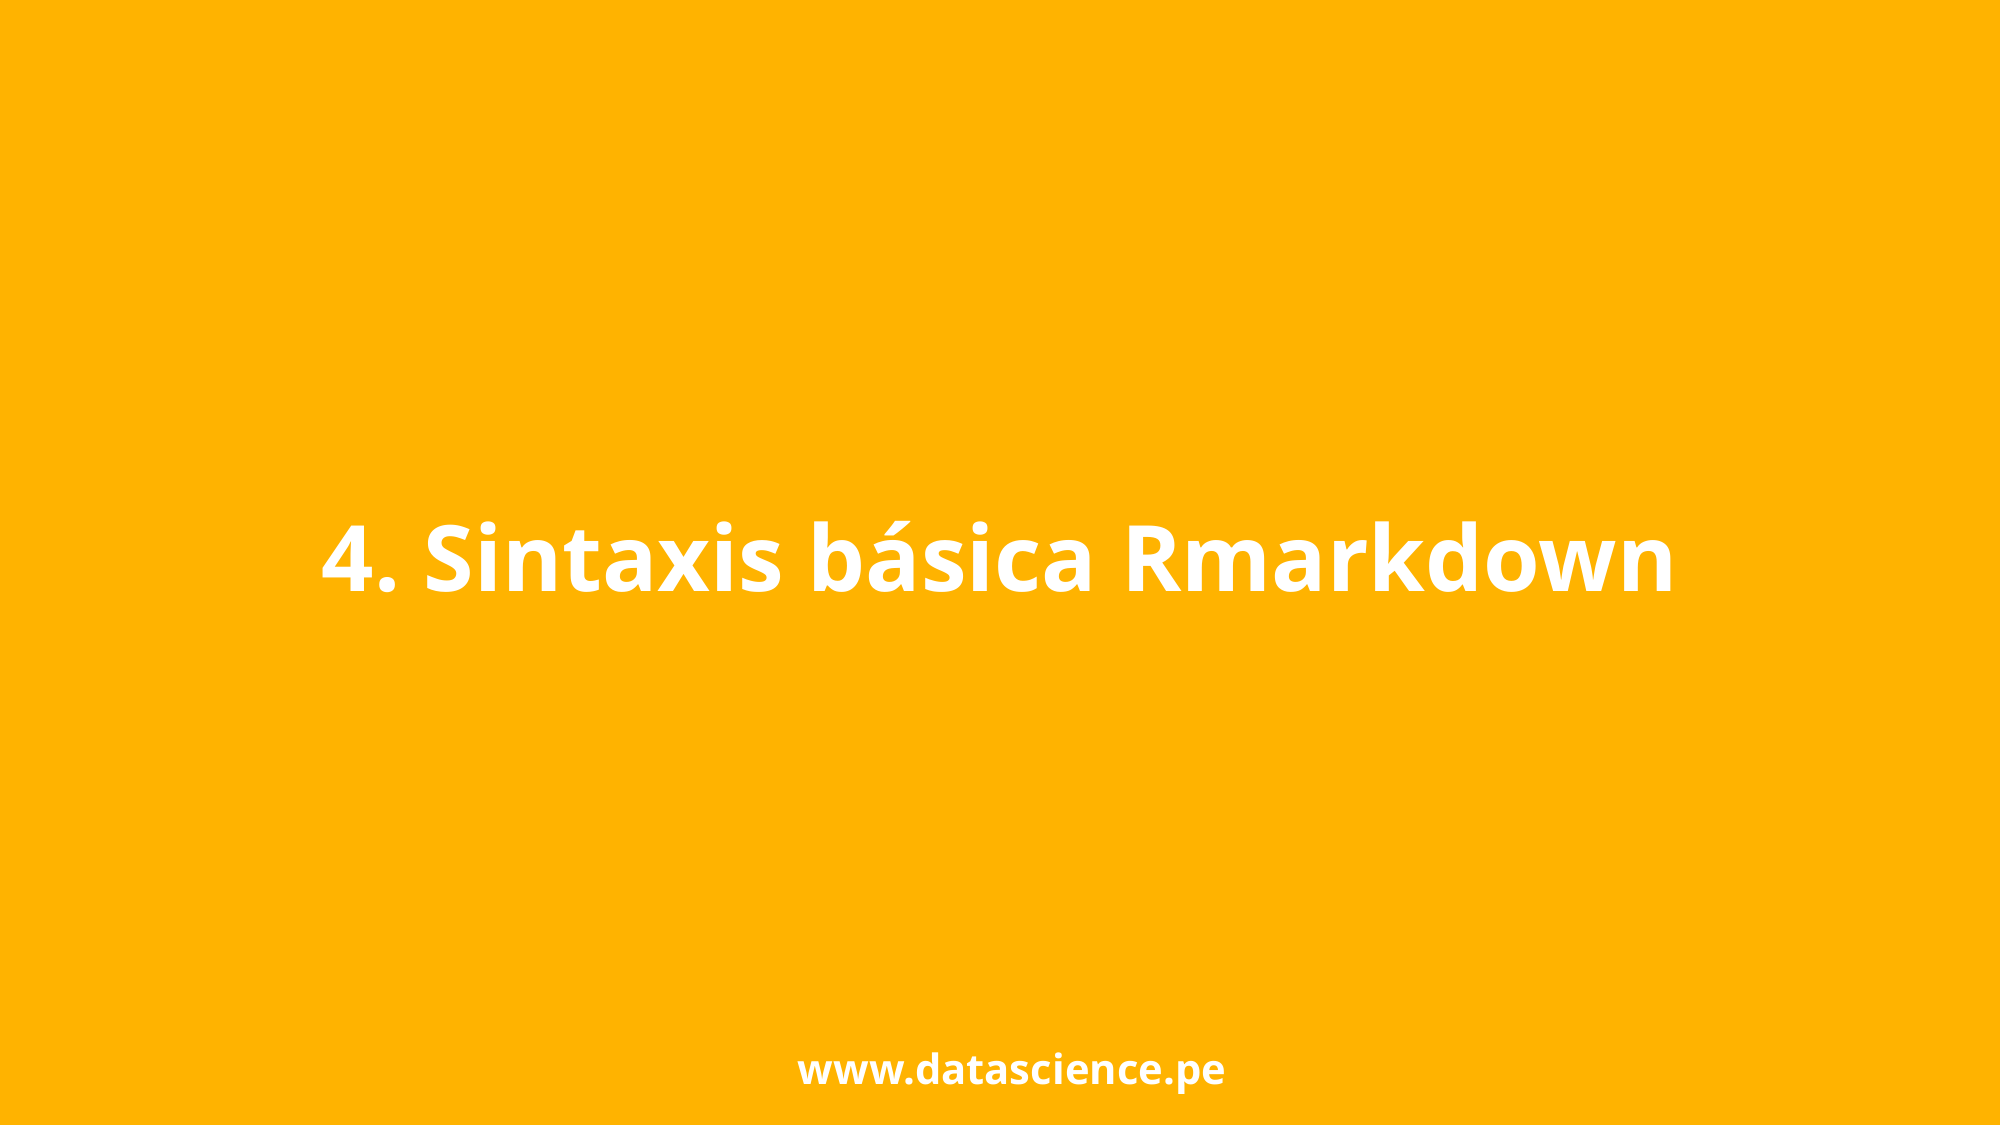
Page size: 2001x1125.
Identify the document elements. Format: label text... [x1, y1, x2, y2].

title 4. Sintaxis básica Rmarkdown [99, 468, 1900, 656]
